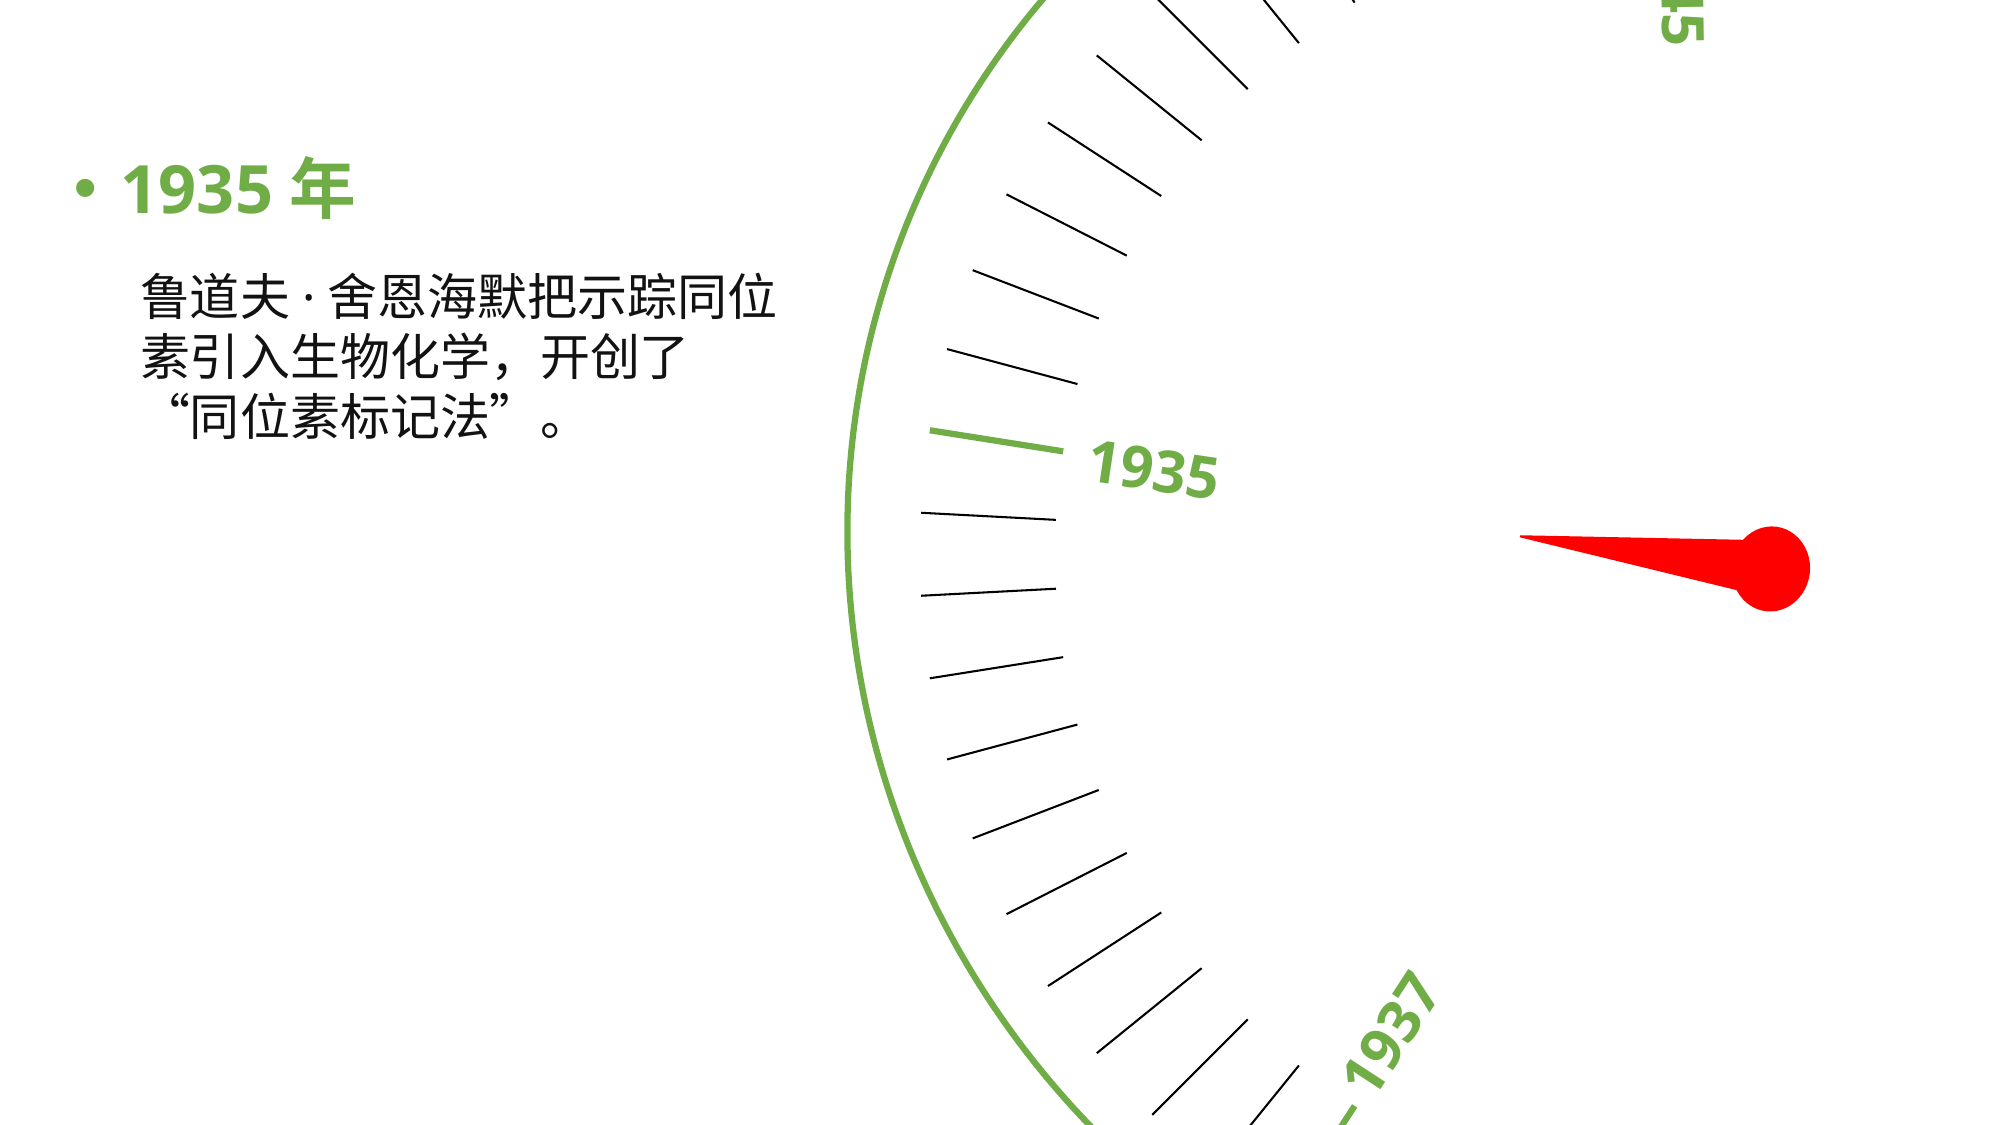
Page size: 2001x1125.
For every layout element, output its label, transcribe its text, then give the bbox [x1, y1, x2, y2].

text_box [1518, 513, 1810, 597]
text_box 鲁道夫·舍恩海默把示踪同位素引入生物化学，开创了“同位素标记法”。 [125, 257, 797, 453]
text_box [865, 0, 2000, 1125]
text_box 1935年 [58, 139, 754, 235]
